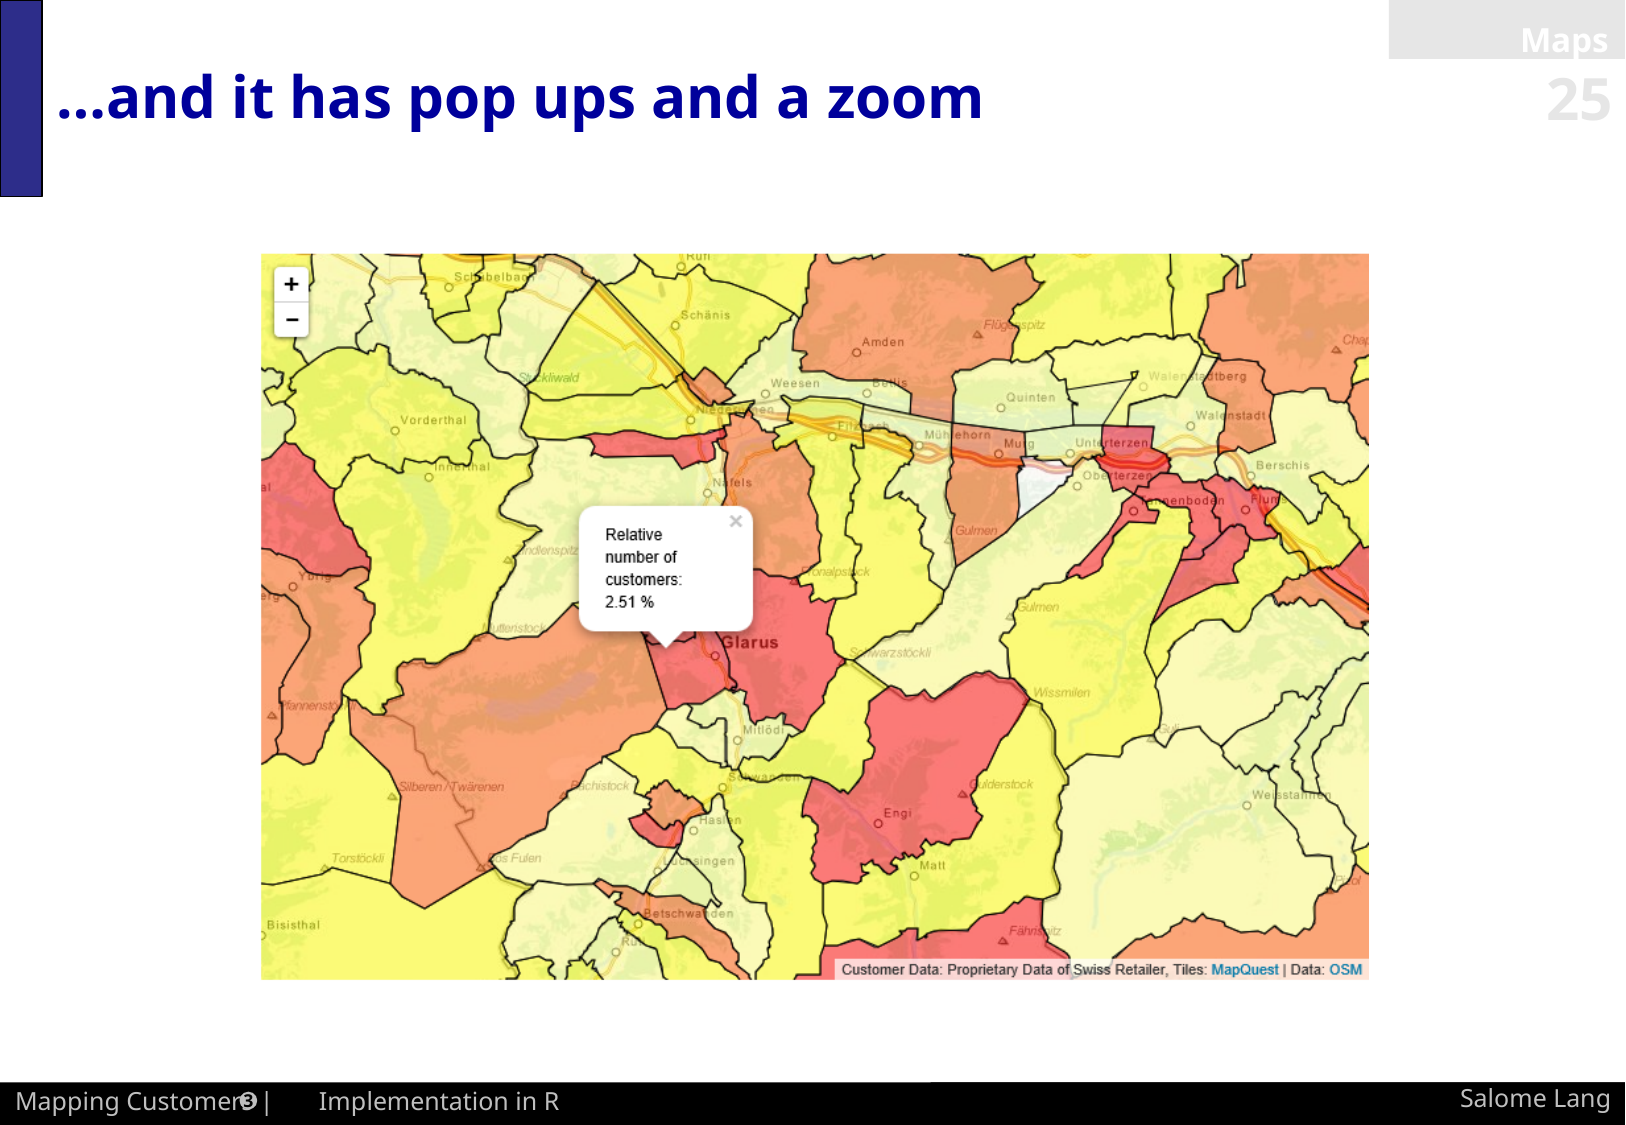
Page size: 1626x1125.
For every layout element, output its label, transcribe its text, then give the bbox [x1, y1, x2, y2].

title …and it has pop ups and a zoom [56, 60, 1374, 155]
list Maps [1388, 0, 1625, 59]
picture [255, 246, 1370, 984]
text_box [0, 1082, 1625, 1125]
